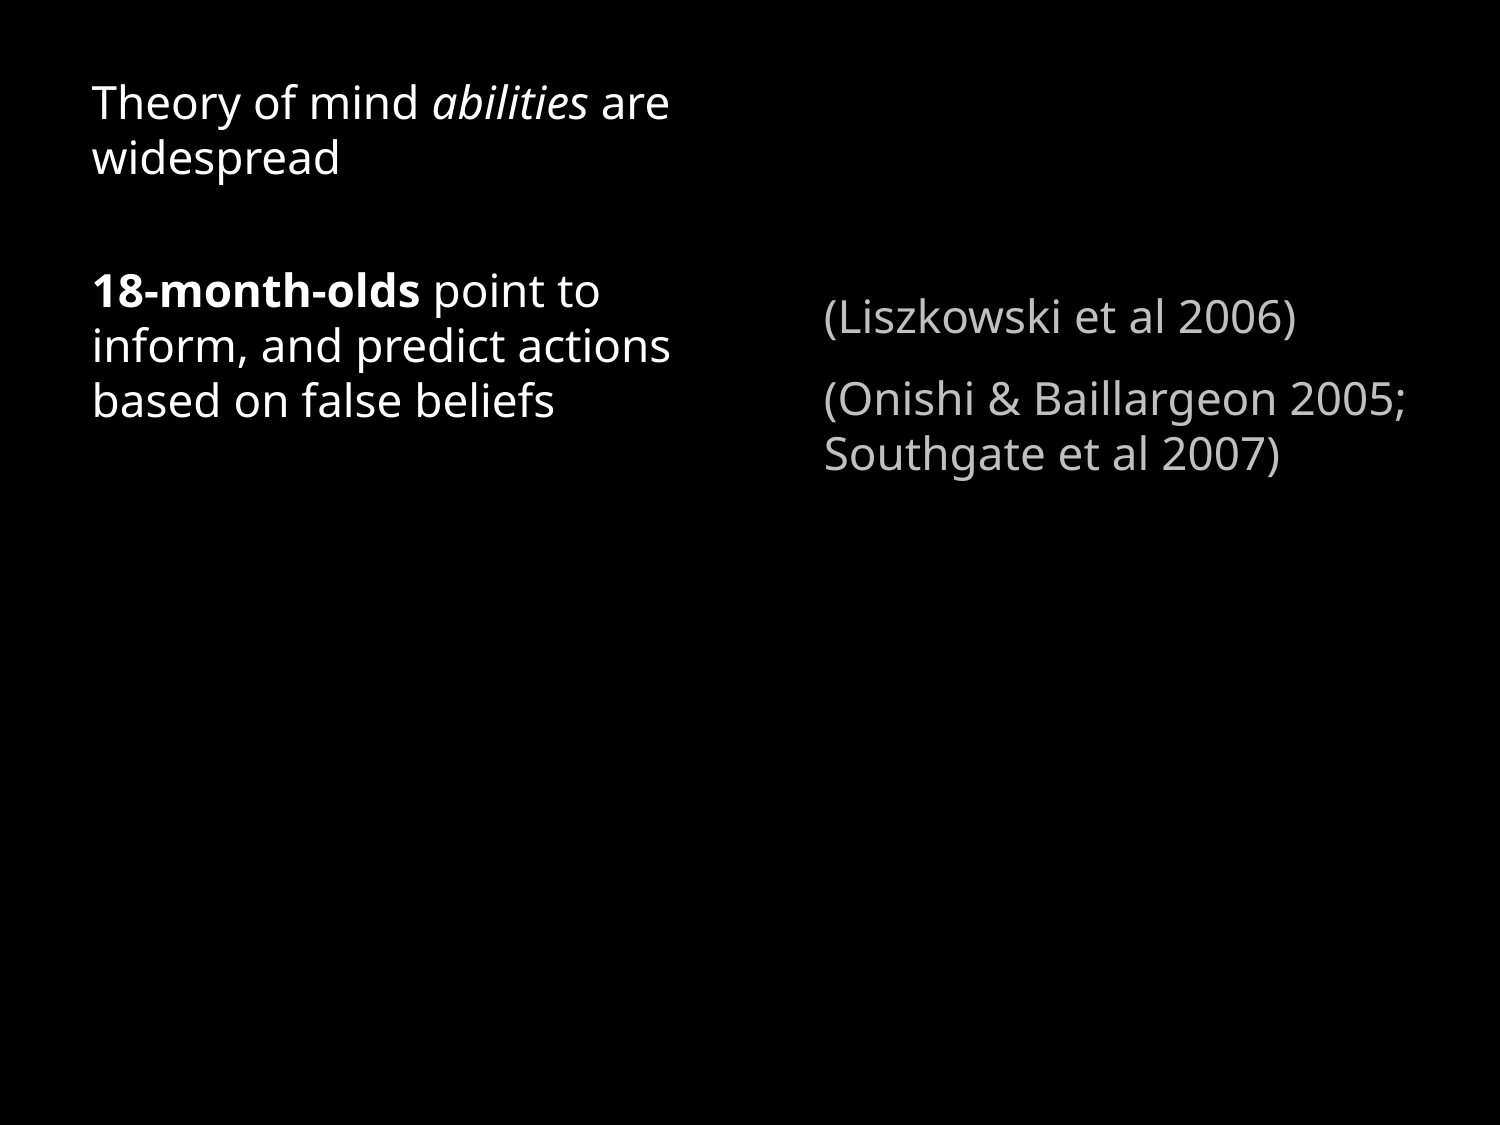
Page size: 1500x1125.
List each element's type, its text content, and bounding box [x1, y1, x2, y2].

text_box (Liszkowski et al 2006) [809, 279, 1436, 350]
text_box Theory of mind abilities are widespread 18-month-olds point to inform, and predict actions based on false beliefs [76, 66, 703, 489]
text_box (Onishi & Baillargeon 2005; Southgate et al 2007) [809, 362, 1436, 488]
